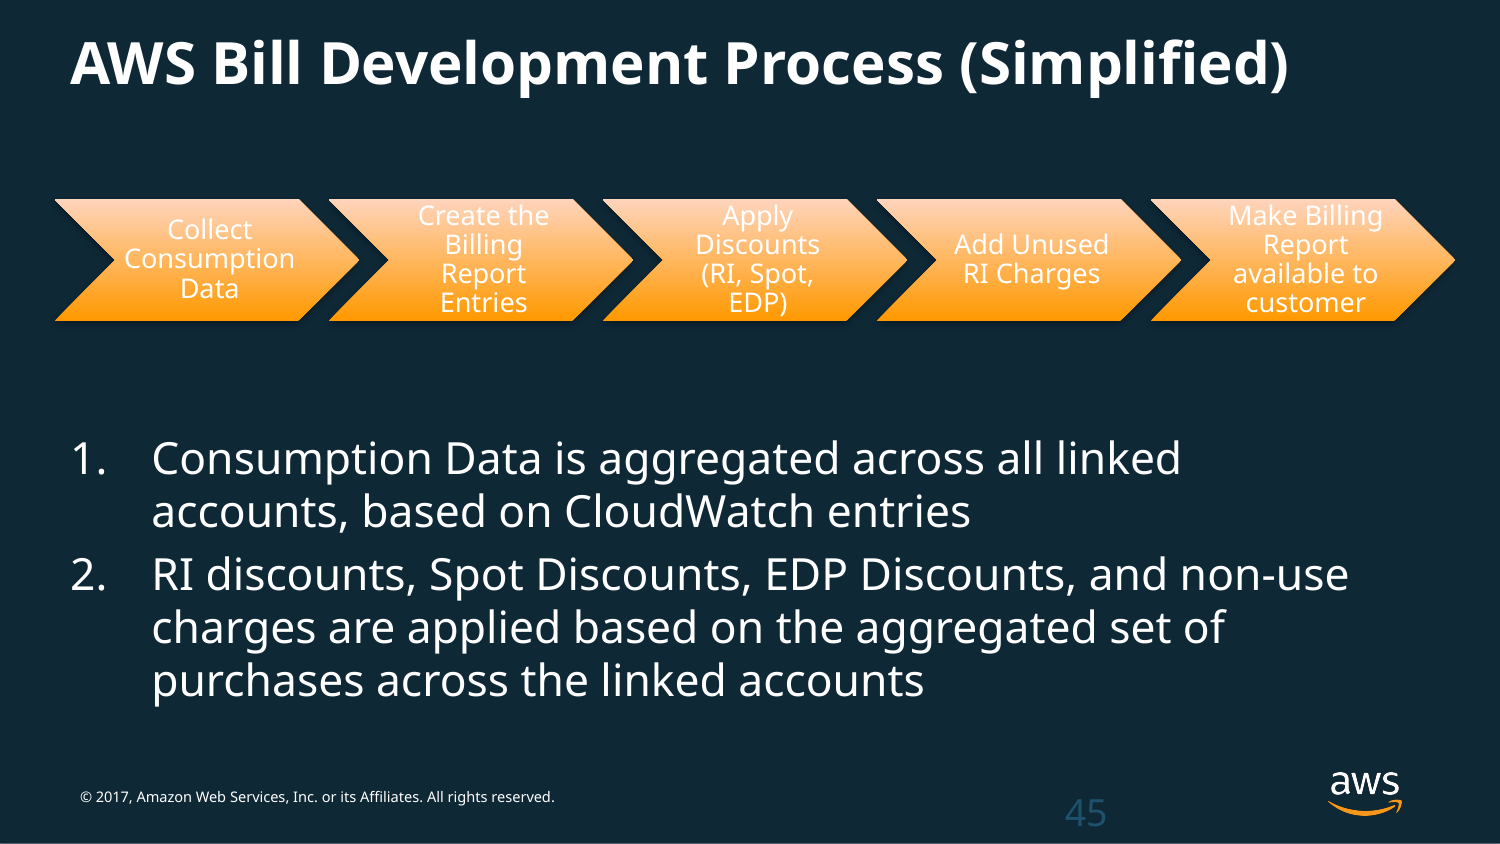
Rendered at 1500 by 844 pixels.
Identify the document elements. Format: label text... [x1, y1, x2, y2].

picture [1328, 772, 1402, 816]
list Consumption Data is aggregated across all linked accounts, based on CloudWatch entries RI discounts, Spot Discounts, EDP Discounts, and non-use charges are applied based on the aggregated set of purchases across the linked accounts [55, 422, 1402, 718]
title AWS Bill Development Process (Simplified) [55, 18, 1402, 109]
slide_number 45 [1050, 782, 1400, 828]
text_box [54, 136, 1456, 384]
